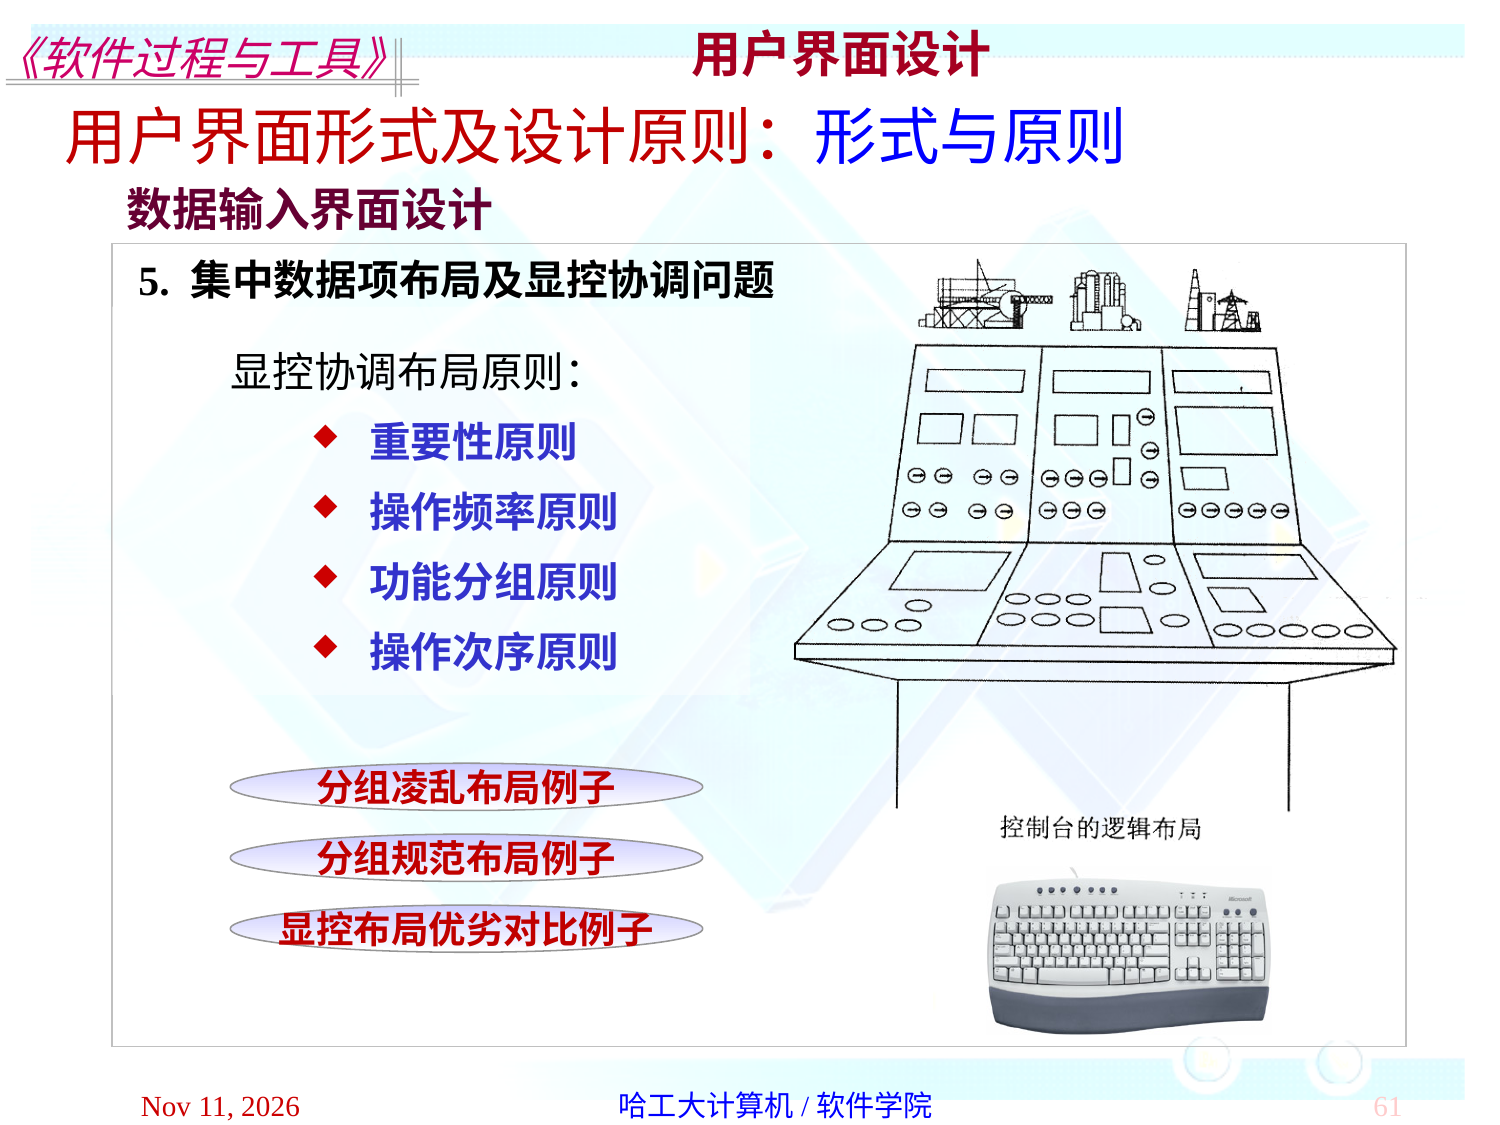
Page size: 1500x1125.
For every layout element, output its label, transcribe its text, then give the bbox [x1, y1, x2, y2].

text_box 数据输入界面设计 [112, 172, 774, 244]
text_box 用户界面形式及设计原则：形式与原则 [50, 90, 1447, 198]
text_box [112, 243, 1407, 1047]
picture [773, 246, 1427, 1035]
text_box 显控布局优劣对比例子 [230, 905, 703, 953]
text_box 分组凌乱布局例子 [230, 763, 703, 811]
text_box 5. 集中数据项布局及显控协调问题 [123, 255, 768, 303]
text_box 显控协调布局原则： 重要性原则 操作频率原则 功能分组原则 操作次序原则 [112, 306, 751, 695]
text_box 用户界面设计 [389, 15, 1294, 90]
text_box 分组规范布局例子 [230, 834, 703, 882]
